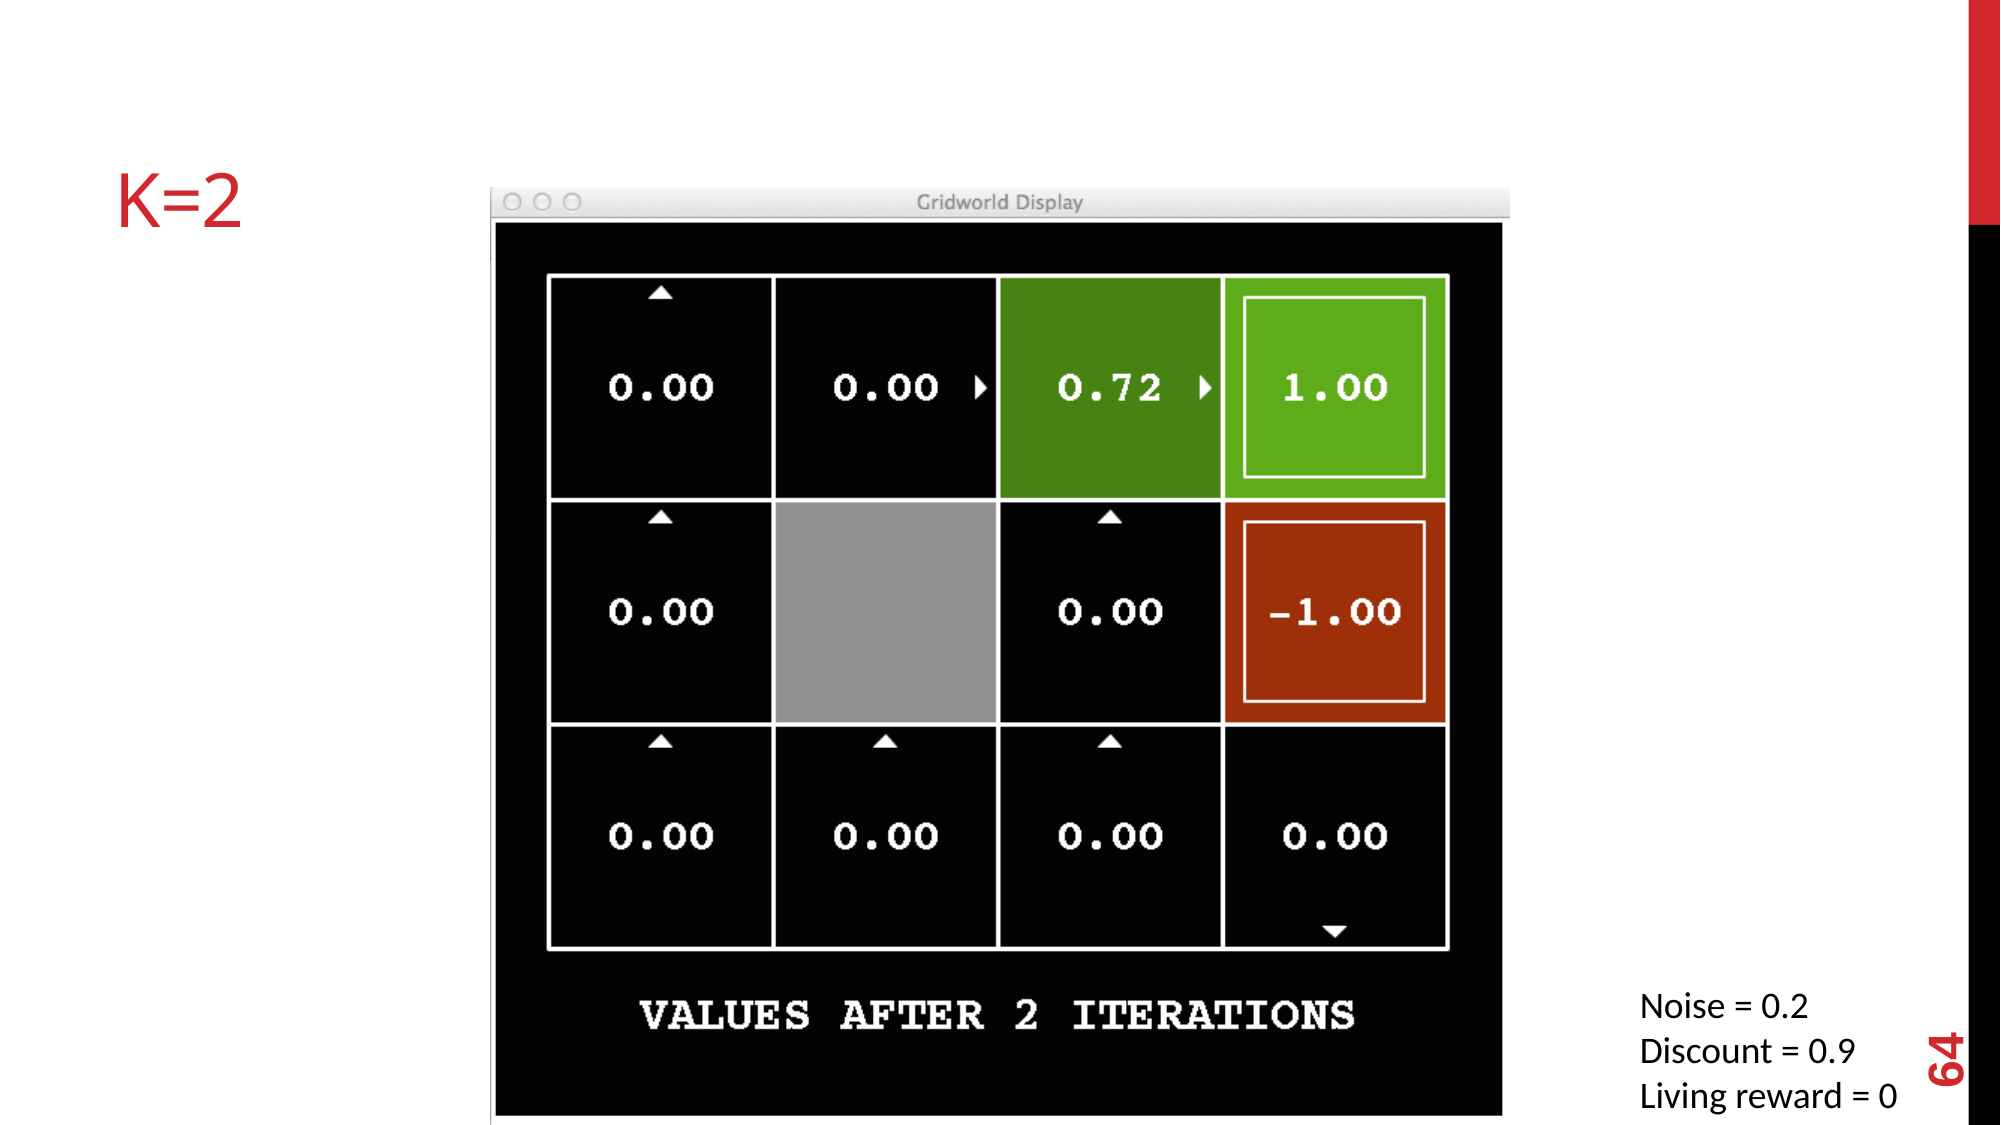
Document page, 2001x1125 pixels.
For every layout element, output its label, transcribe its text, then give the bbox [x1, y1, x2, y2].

slide_number 64 [1903, 887, 1984, 1104]
text_box Noise = 0.2 Discount = 0.9 Living reward = 0 [1624, 973, 2000, 1124]
title k=2 [99, 25, 1367, 250]
picture [490, 186, 1510, 1125]
